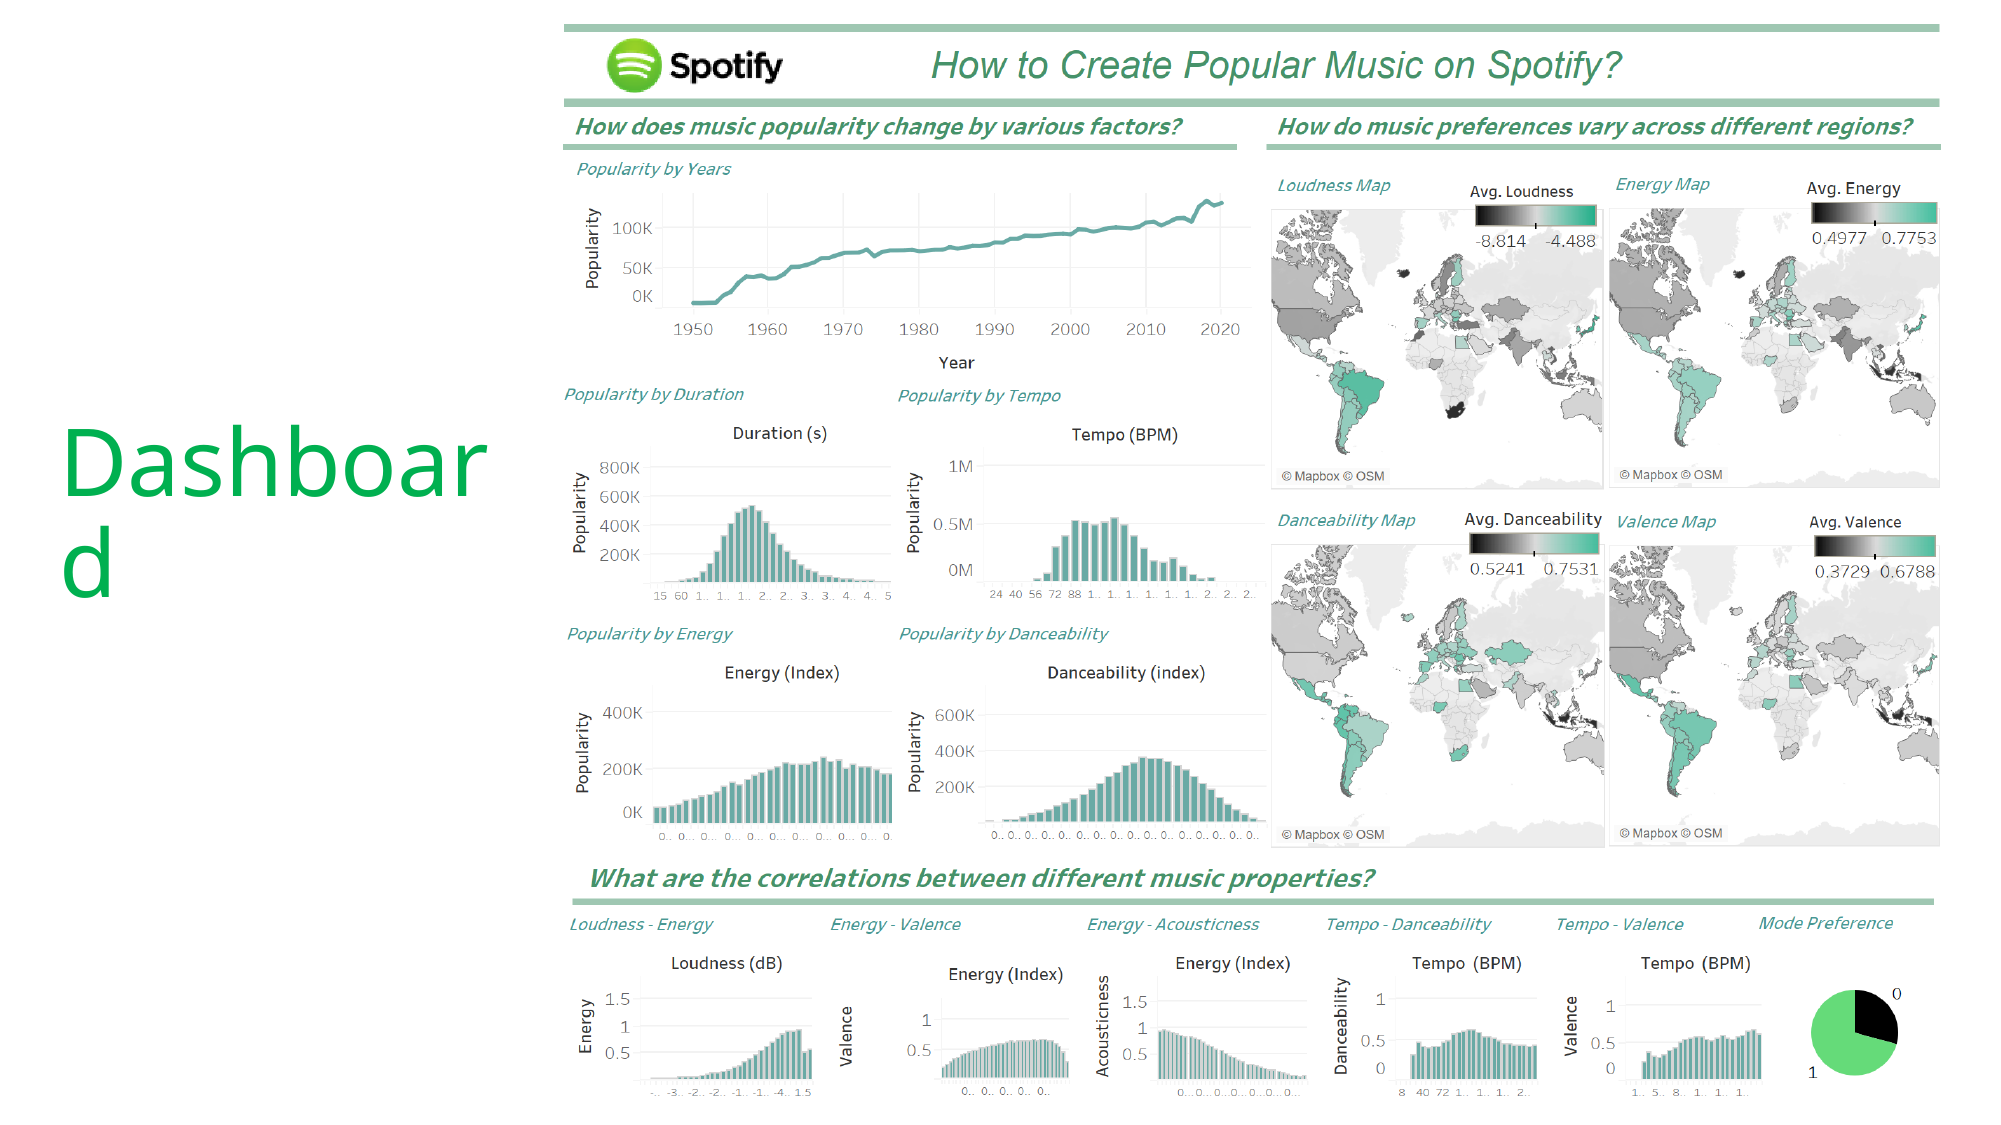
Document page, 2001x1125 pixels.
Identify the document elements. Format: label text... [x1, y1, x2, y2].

picture [554, 18, 1957, 1125]
title Dashboard [44, 499, 513, 626]
